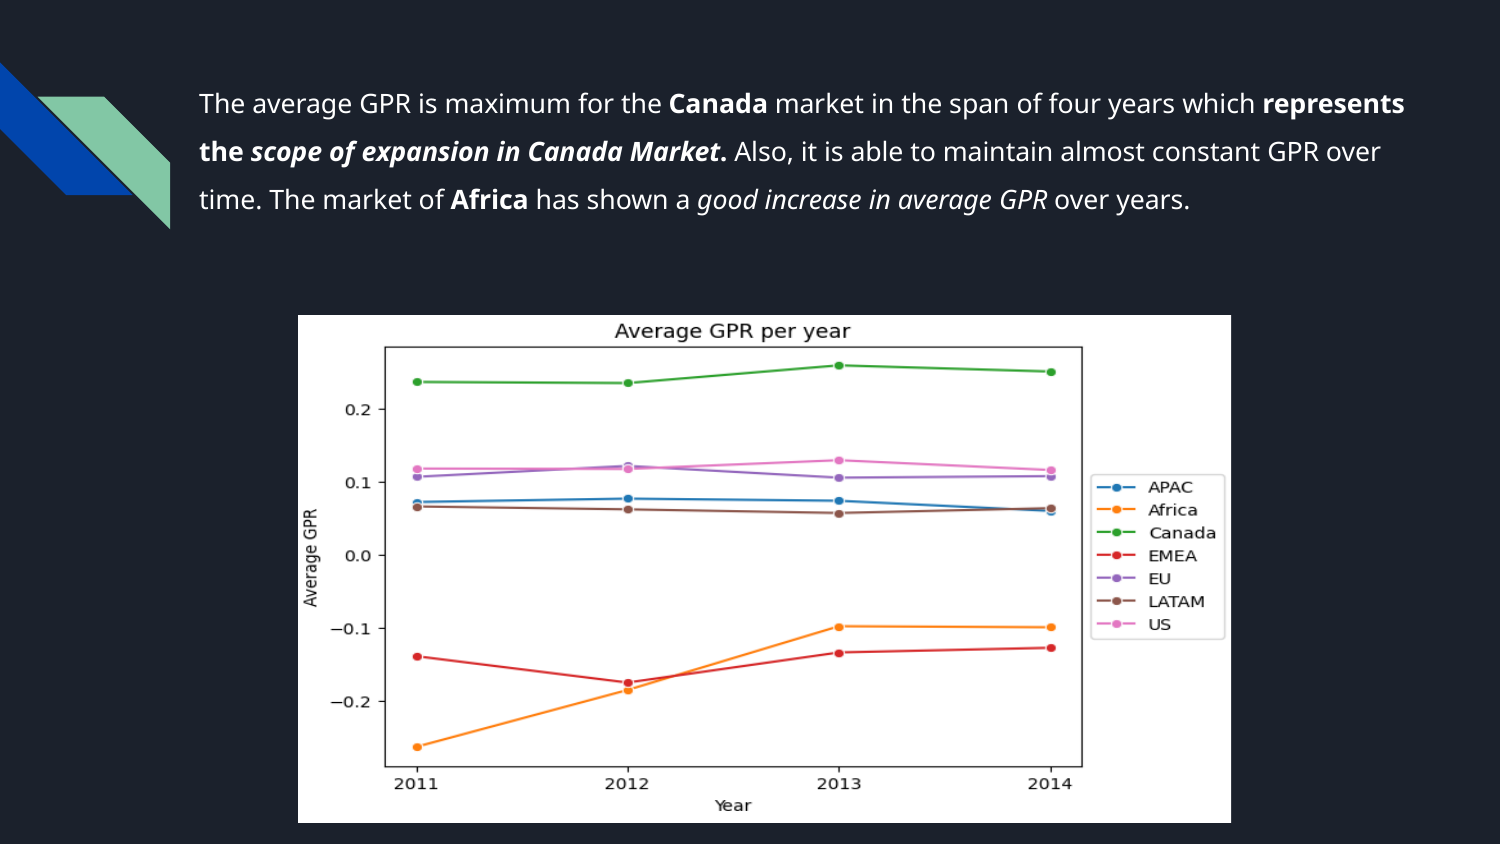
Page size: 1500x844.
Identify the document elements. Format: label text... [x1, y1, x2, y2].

list The average GPR is maximum for the Canada market in the span of four years which represents the scope of expansion in Canada Market. Also, it is able to maintain almost constant GPR over time. The market of Africa has shown a good increase in average GPR over years. [184, 55, 1440, 272]
picture [297, 315, 1232, 824]
